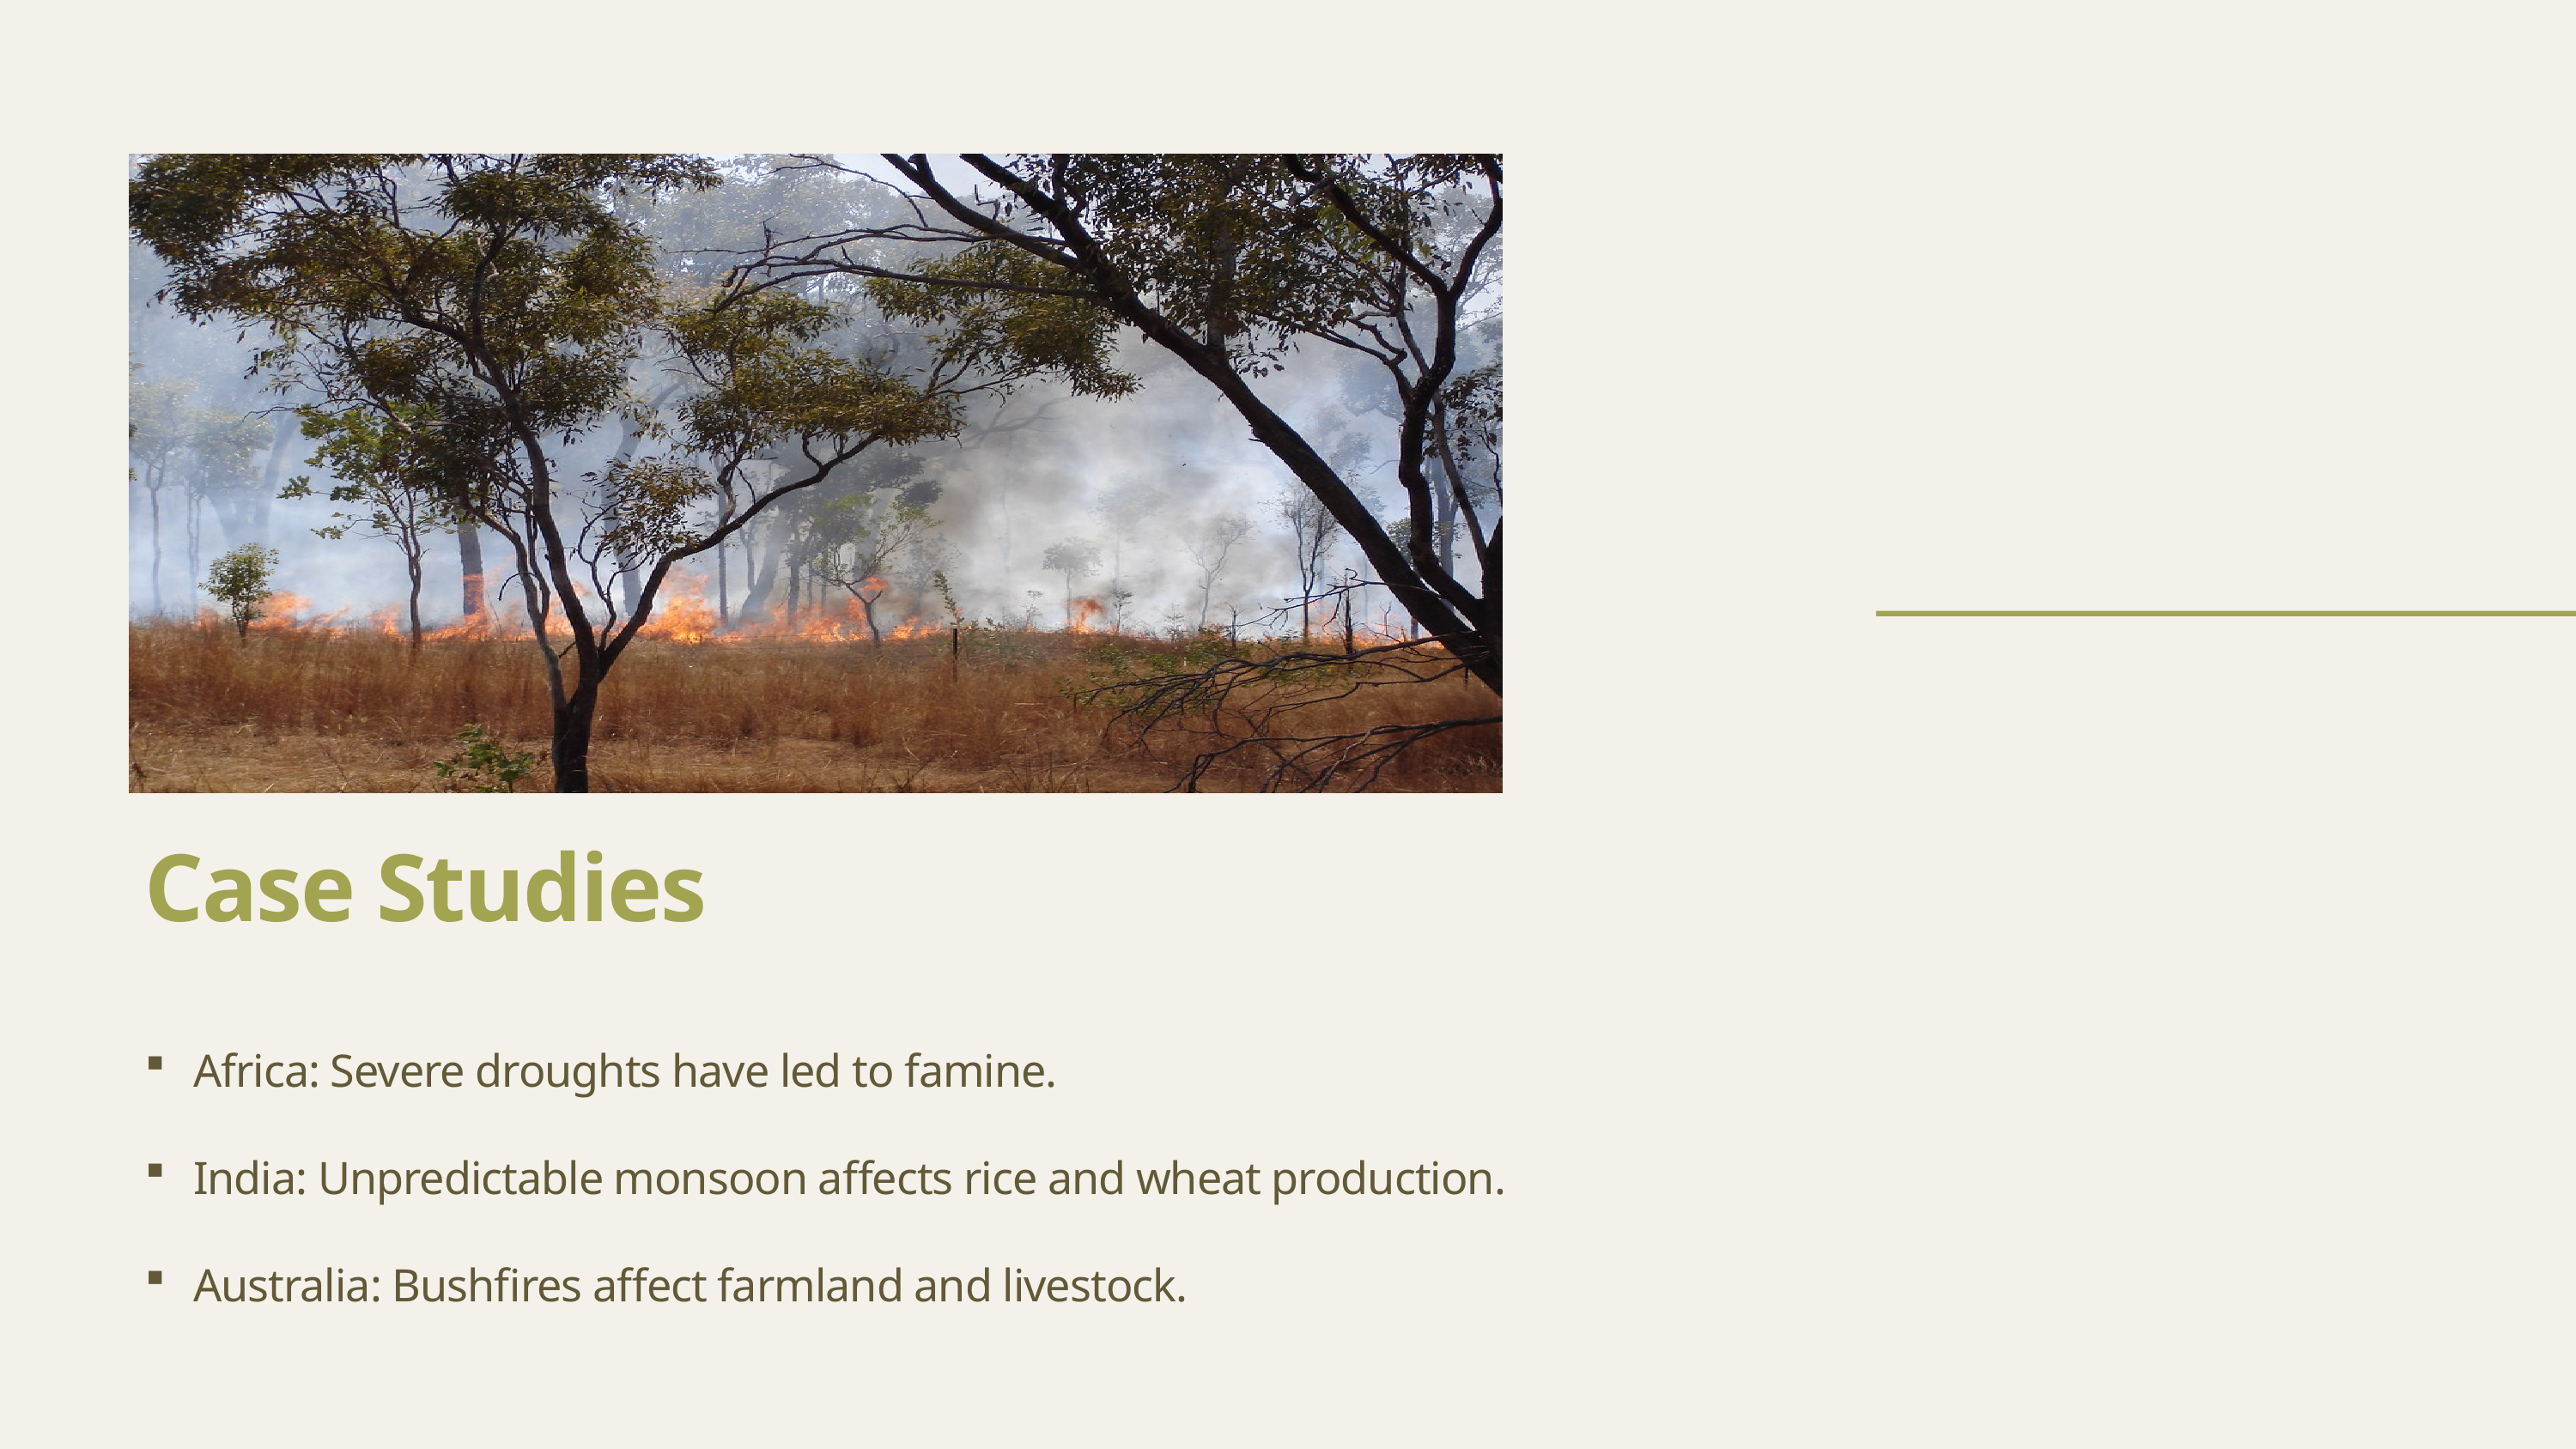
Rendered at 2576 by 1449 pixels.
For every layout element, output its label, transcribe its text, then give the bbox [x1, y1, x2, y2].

picture [128, 154, 1504, 794]
text_box Africa: Severe droughts have led to famine. India: Unpredictable monsoon affects rice and wheat production. Australia: Bushfires affect farmland and livestock. [144, 1041, 1932, 1311]
text_box Case Studies [144, 847, 1261, 941]
